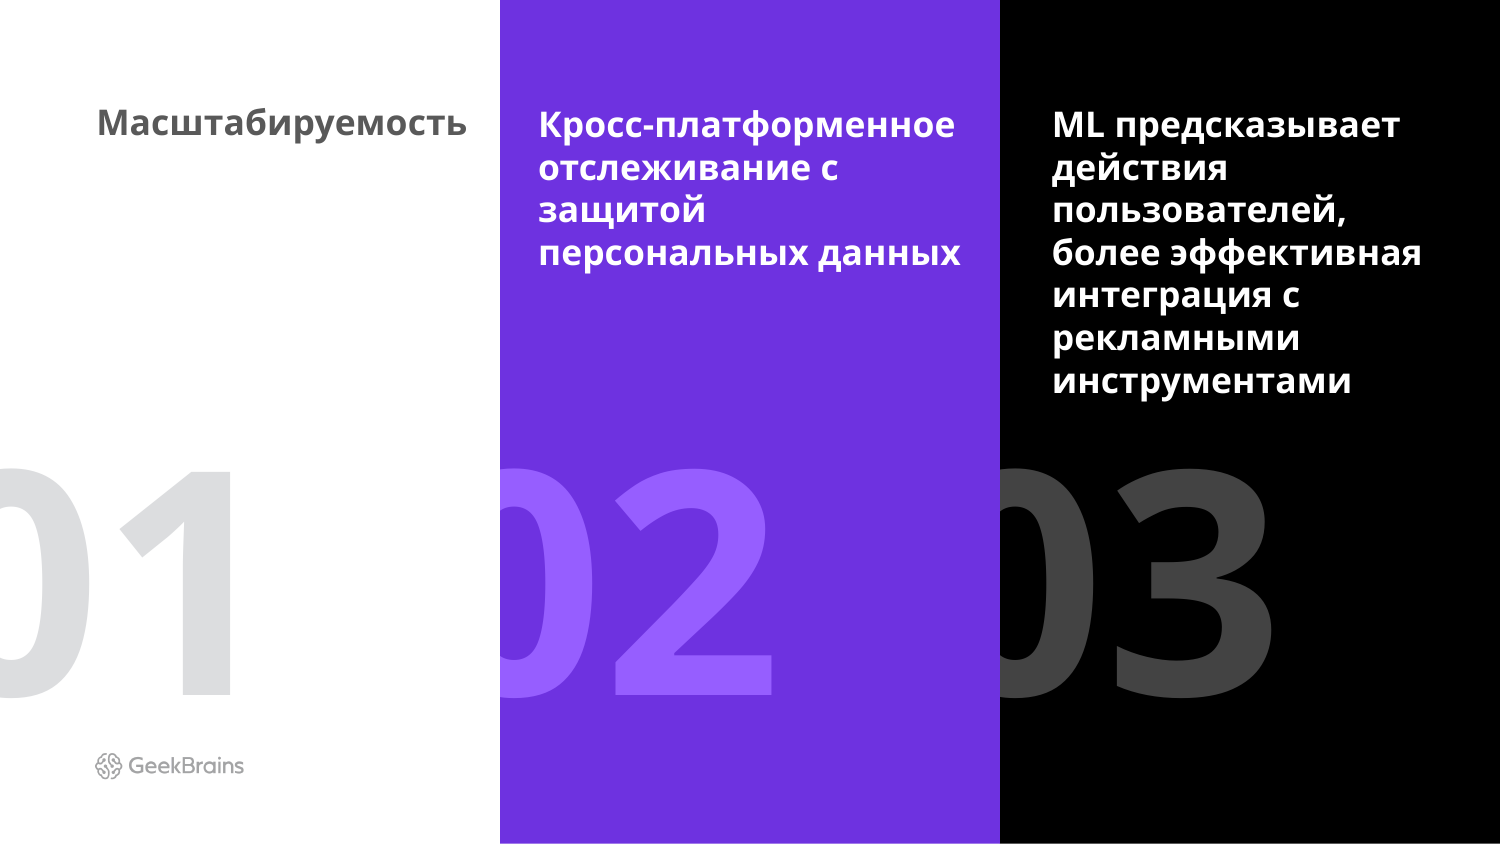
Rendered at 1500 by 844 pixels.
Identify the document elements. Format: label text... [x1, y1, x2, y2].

list ML предсказывает действия пользователей, более эффективная интеграция с рекламными инструментами [1040, 90, 1436, 753]
list Масштабируемость [84, 88, 481, 751]
list Кросс-платформенное отслеживание с защитой персональных данных [526, 90, 973, 753]
